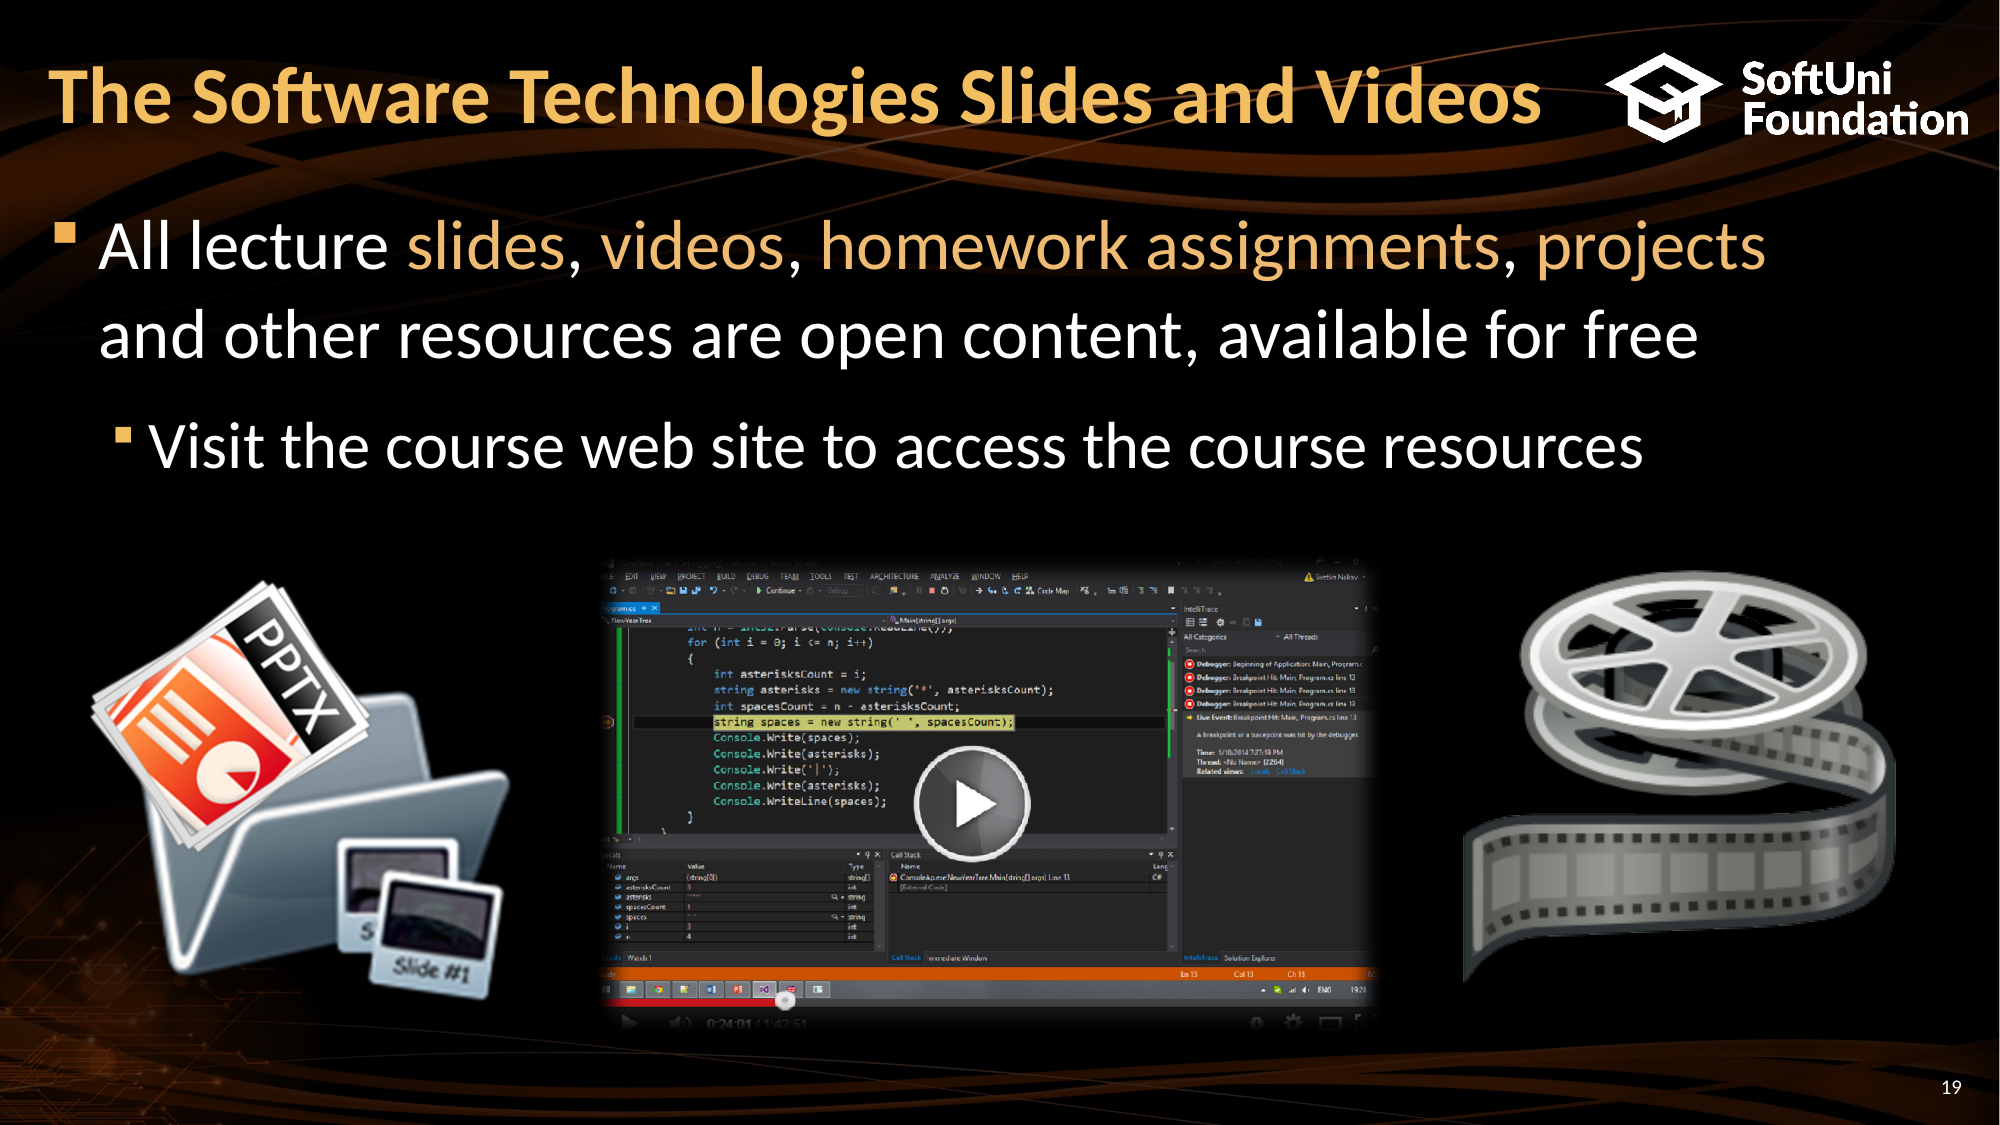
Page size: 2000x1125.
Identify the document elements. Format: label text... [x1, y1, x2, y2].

list All lecture slides, videos, homework assignments, projects and other resources are open content, available for free Visit the course web site to access the course resources [31, 188, 1968, 1103]
title The Software Technologies Slides and Videos [30, 6, 1602, 189]
picture [0, 0, 2000, 1125]
